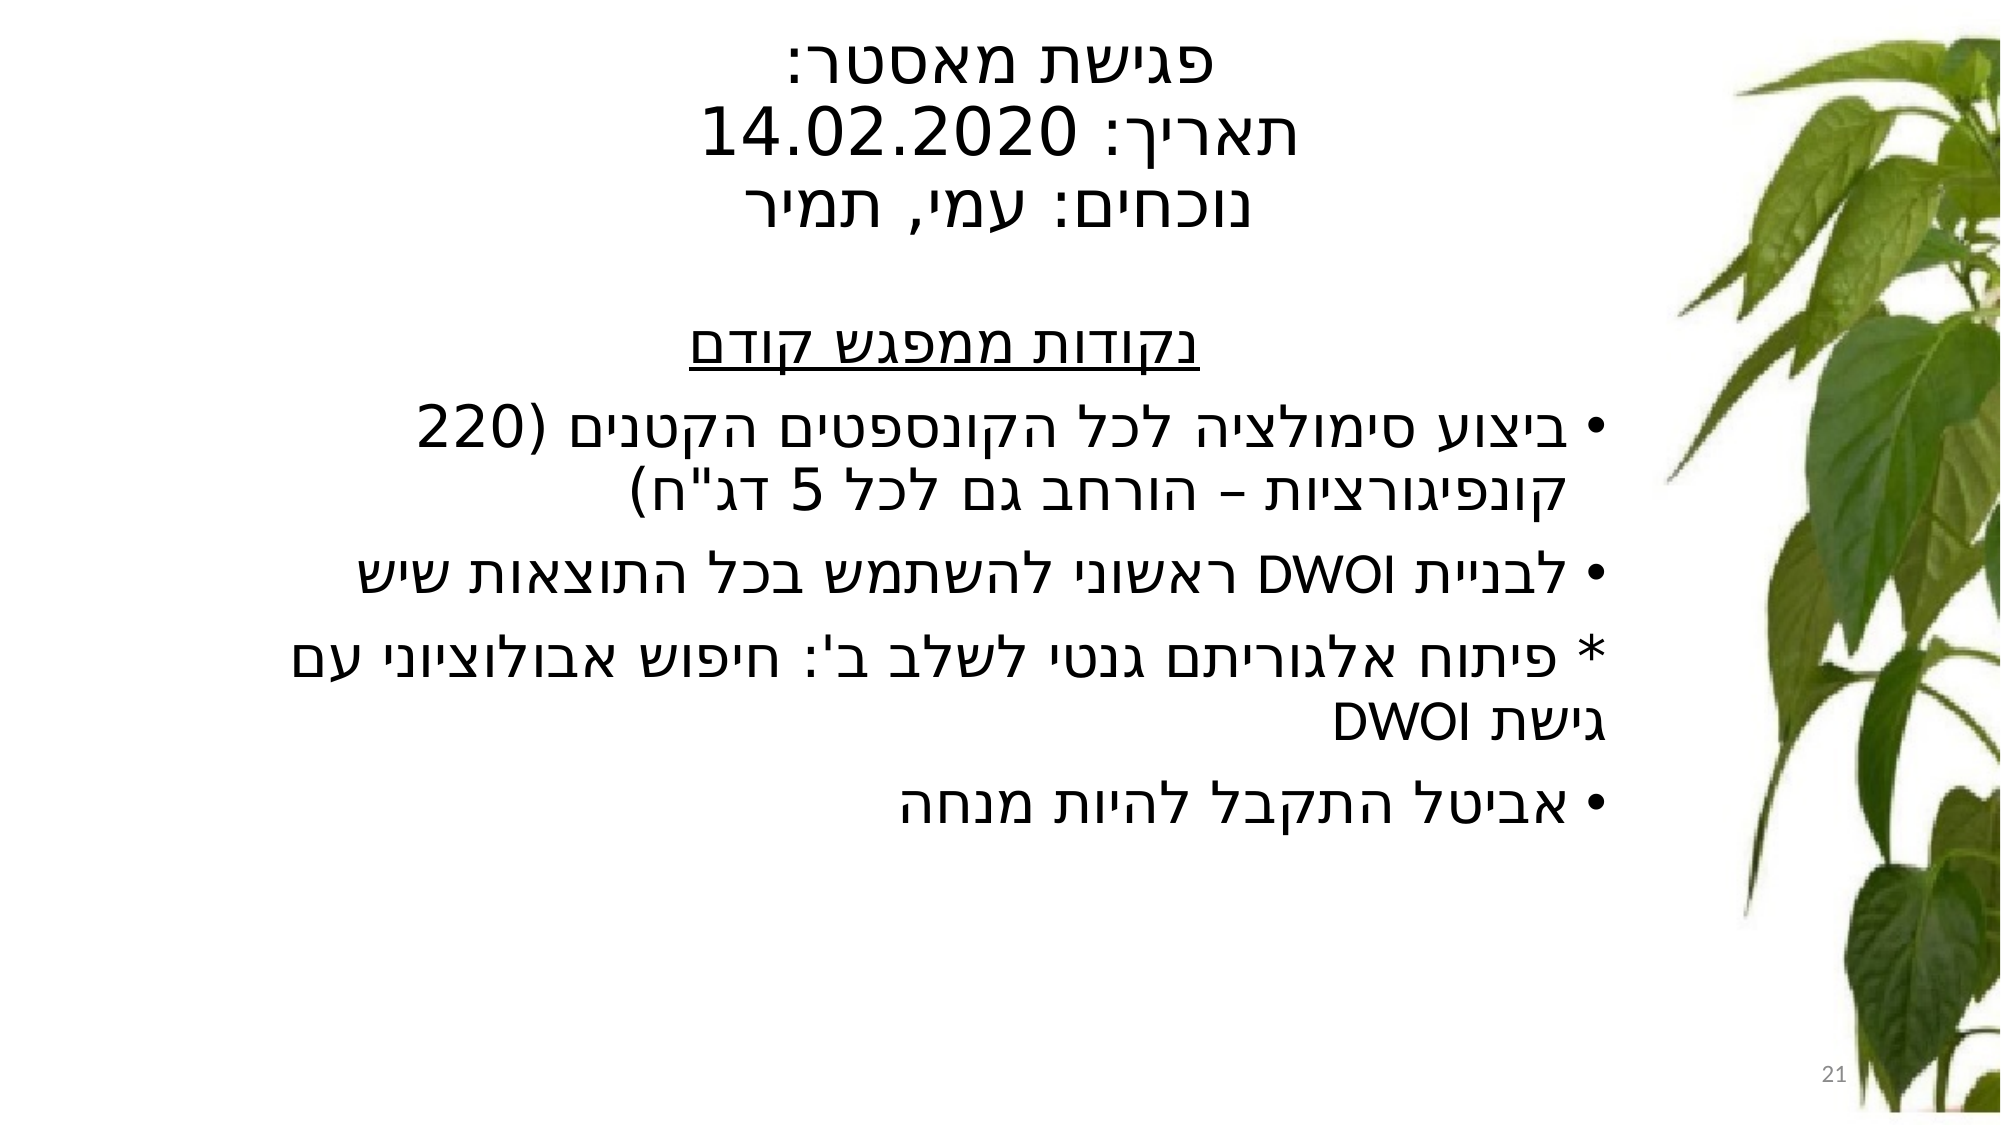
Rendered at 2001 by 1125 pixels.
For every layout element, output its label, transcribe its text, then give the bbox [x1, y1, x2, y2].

text_box נקודות ממפגש קודם ביצוע סימולציה לכל הקונספטים הקטנים (220 קונפיגורציות – הורחב גם לכל 5 דג"ח) לבניית DWOI ראשוני להשתמש בכל התוצאות שיש * פיתוח אלגוריתם גנטי לשלב ב': חיפוש אבולוציוני עם גישת DWOI אביטל התקבל להיות מנחה [266, 305, 1623, 973]
text_box פגישת מאסטר: תאריך: 14.02.2020 נוכחים: עמי, תמיר [137, 59, 1862, 288]
text_box 1 [1412, 1042, 1862, 1103]
picture [0, 0, 2001, 1125]
